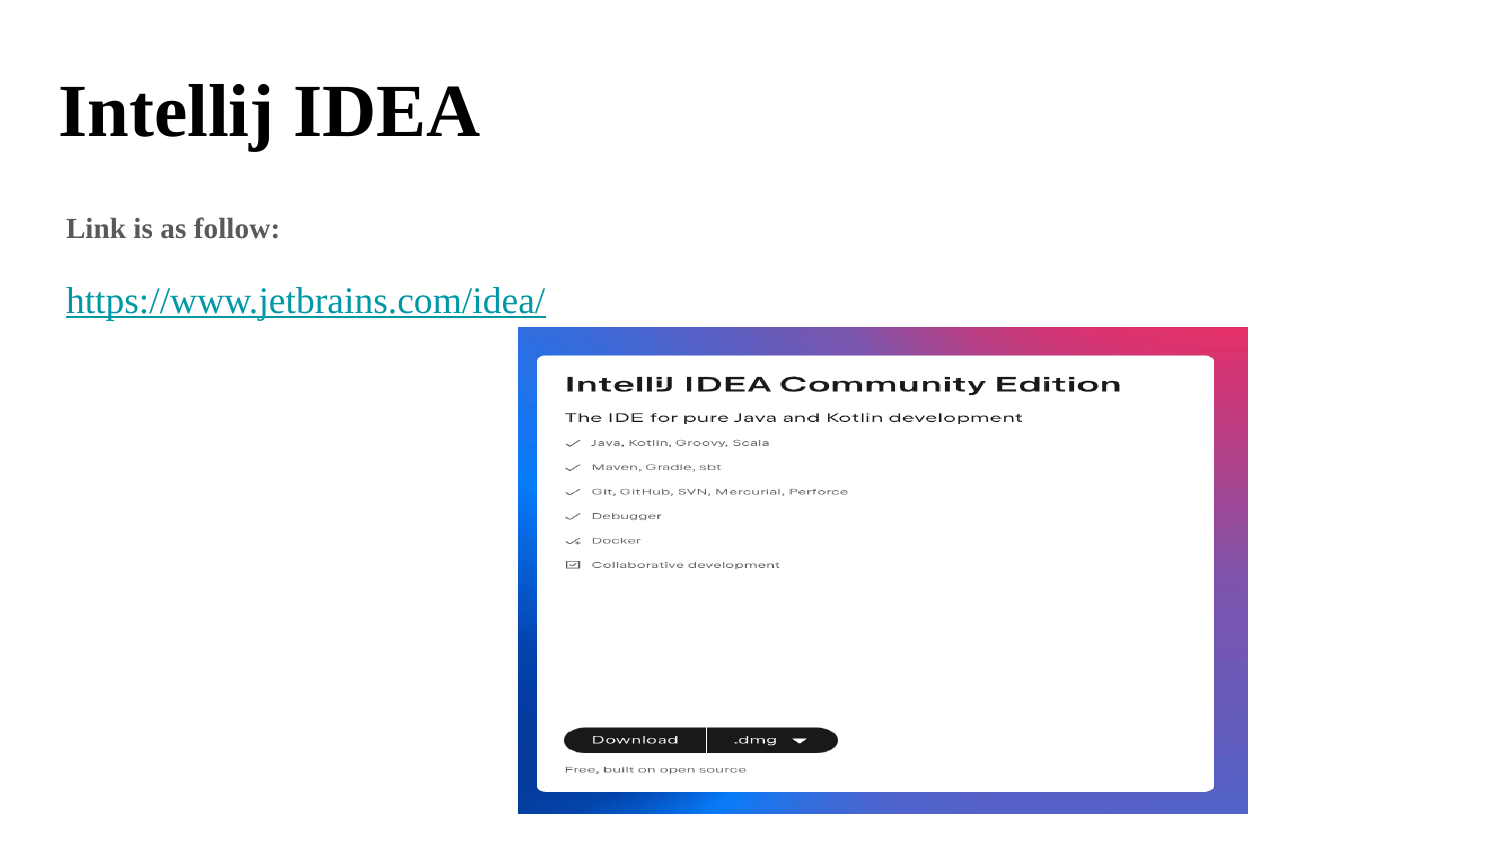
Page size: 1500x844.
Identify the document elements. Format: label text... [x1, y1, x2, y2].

list Link is as follow: https://www.jetbrains.com/idea/ [51, 189, 1449, 750]
picture [517, 326, 1248, 814]
title Intellij IDEA [43, 46, 1411, 189]
